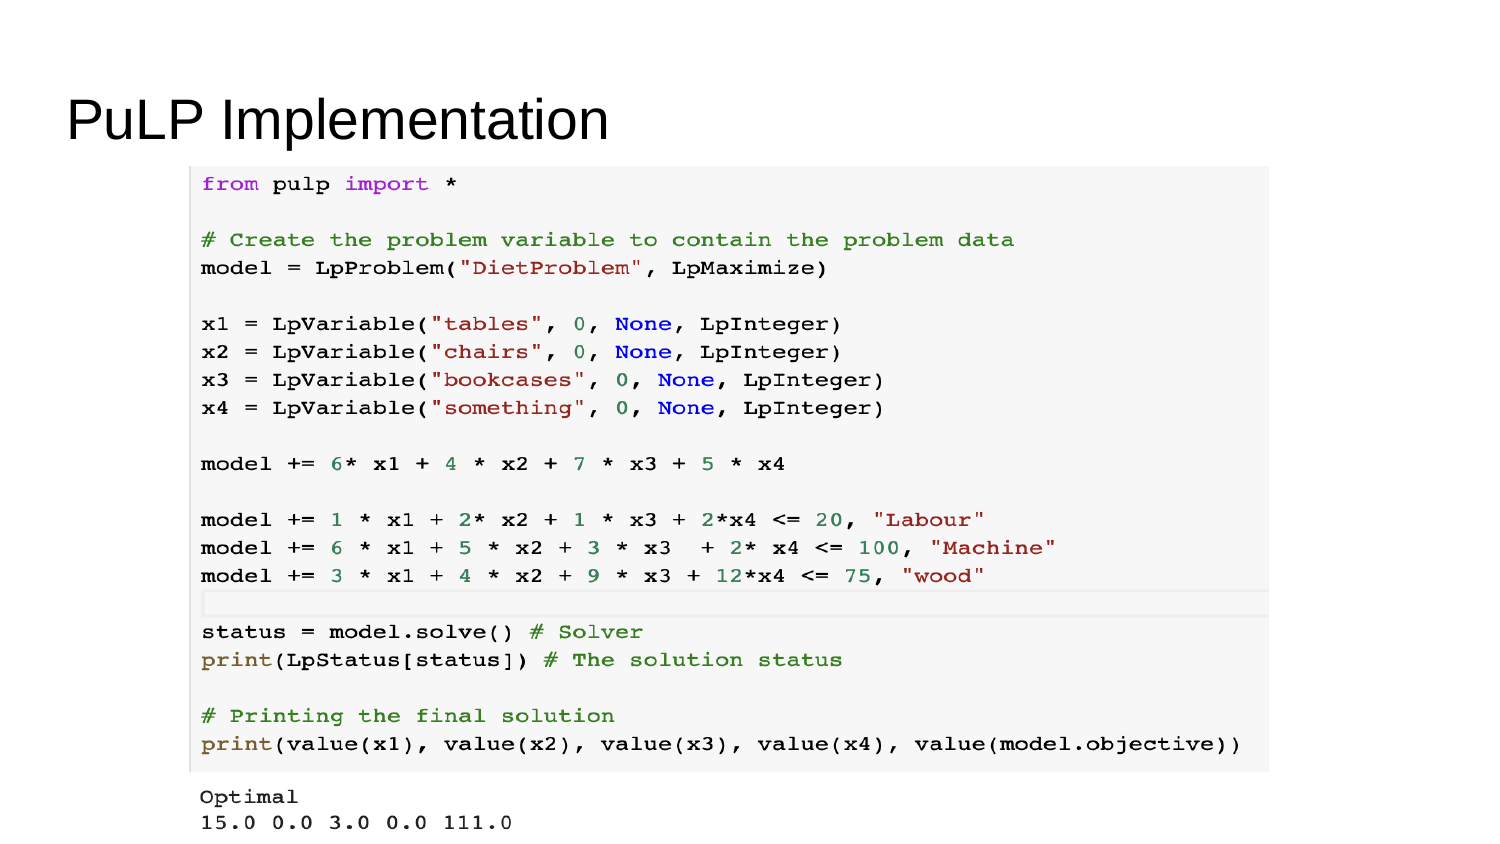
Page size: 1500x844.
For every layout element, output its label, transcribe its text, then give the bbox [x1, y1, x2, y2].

picture [189, 166, 1269, 844]
title PuLP Implementation [51, 72, 1449, 167]
